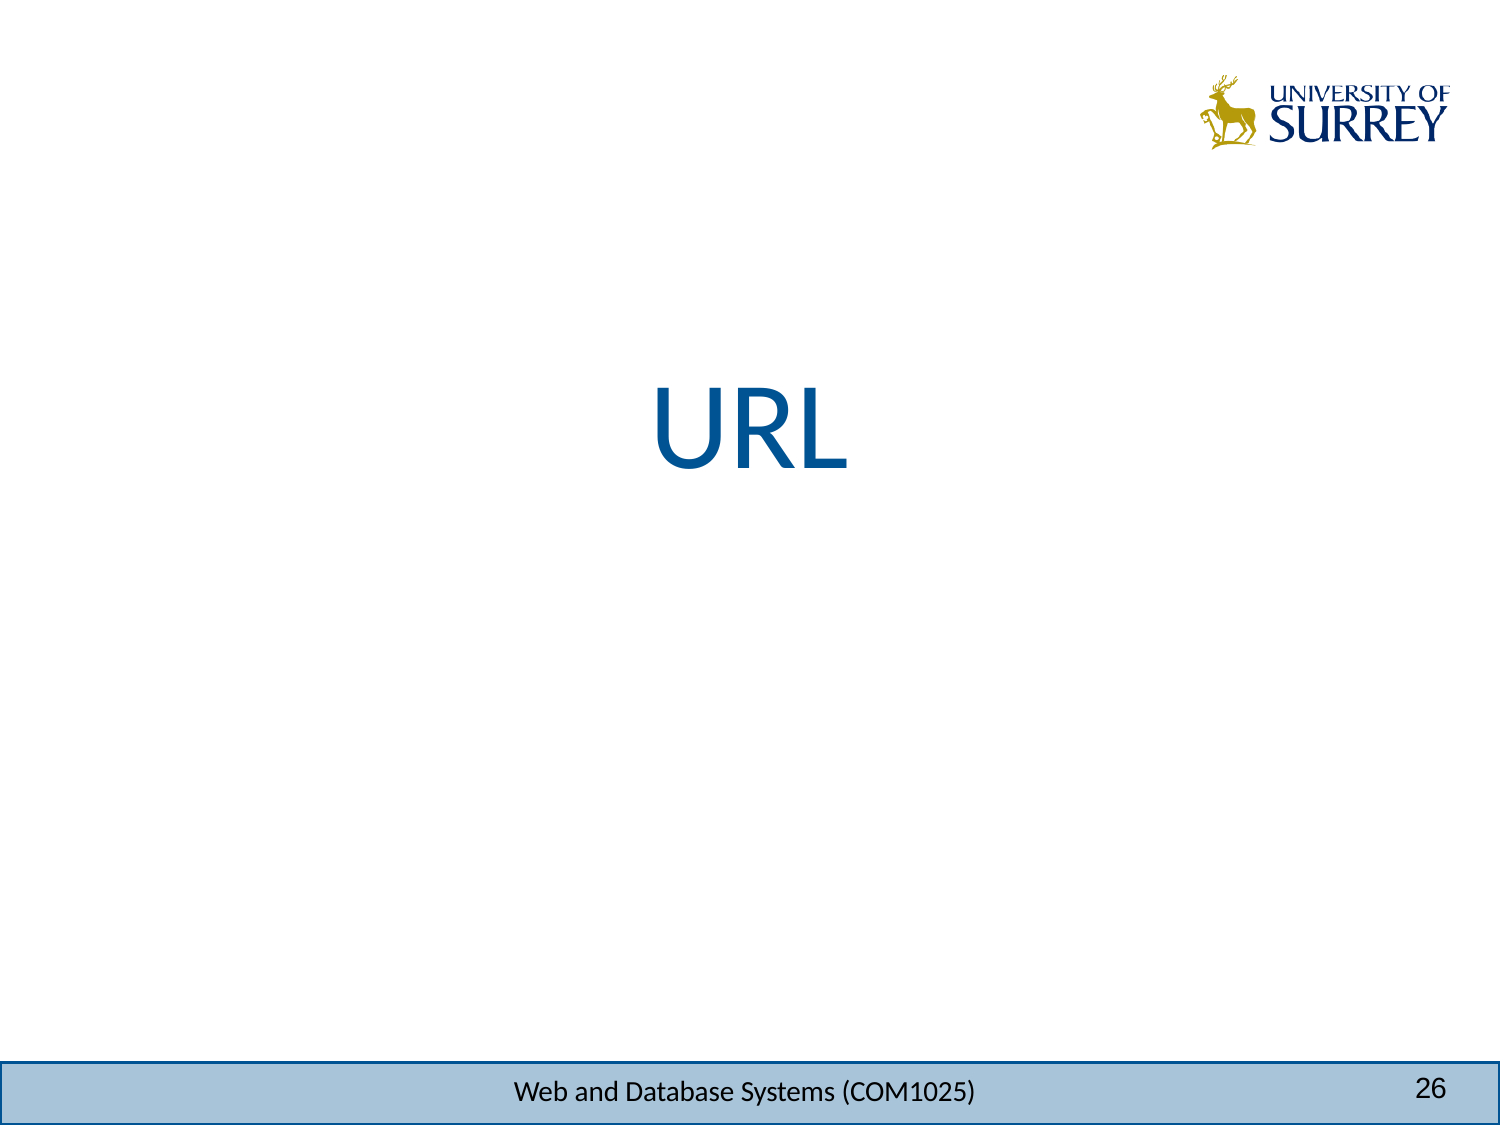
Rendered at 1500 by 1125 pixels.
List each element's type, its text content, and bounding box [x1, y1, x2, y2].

text_box URL [647, 341, 853, 494]
picture [1200, 75, 1450, 150]
slide_number 26 [1408, 1069, 1456, 1125]
footer Web and Database Systems (COM1025) [511, 1077, 985, 1125]
